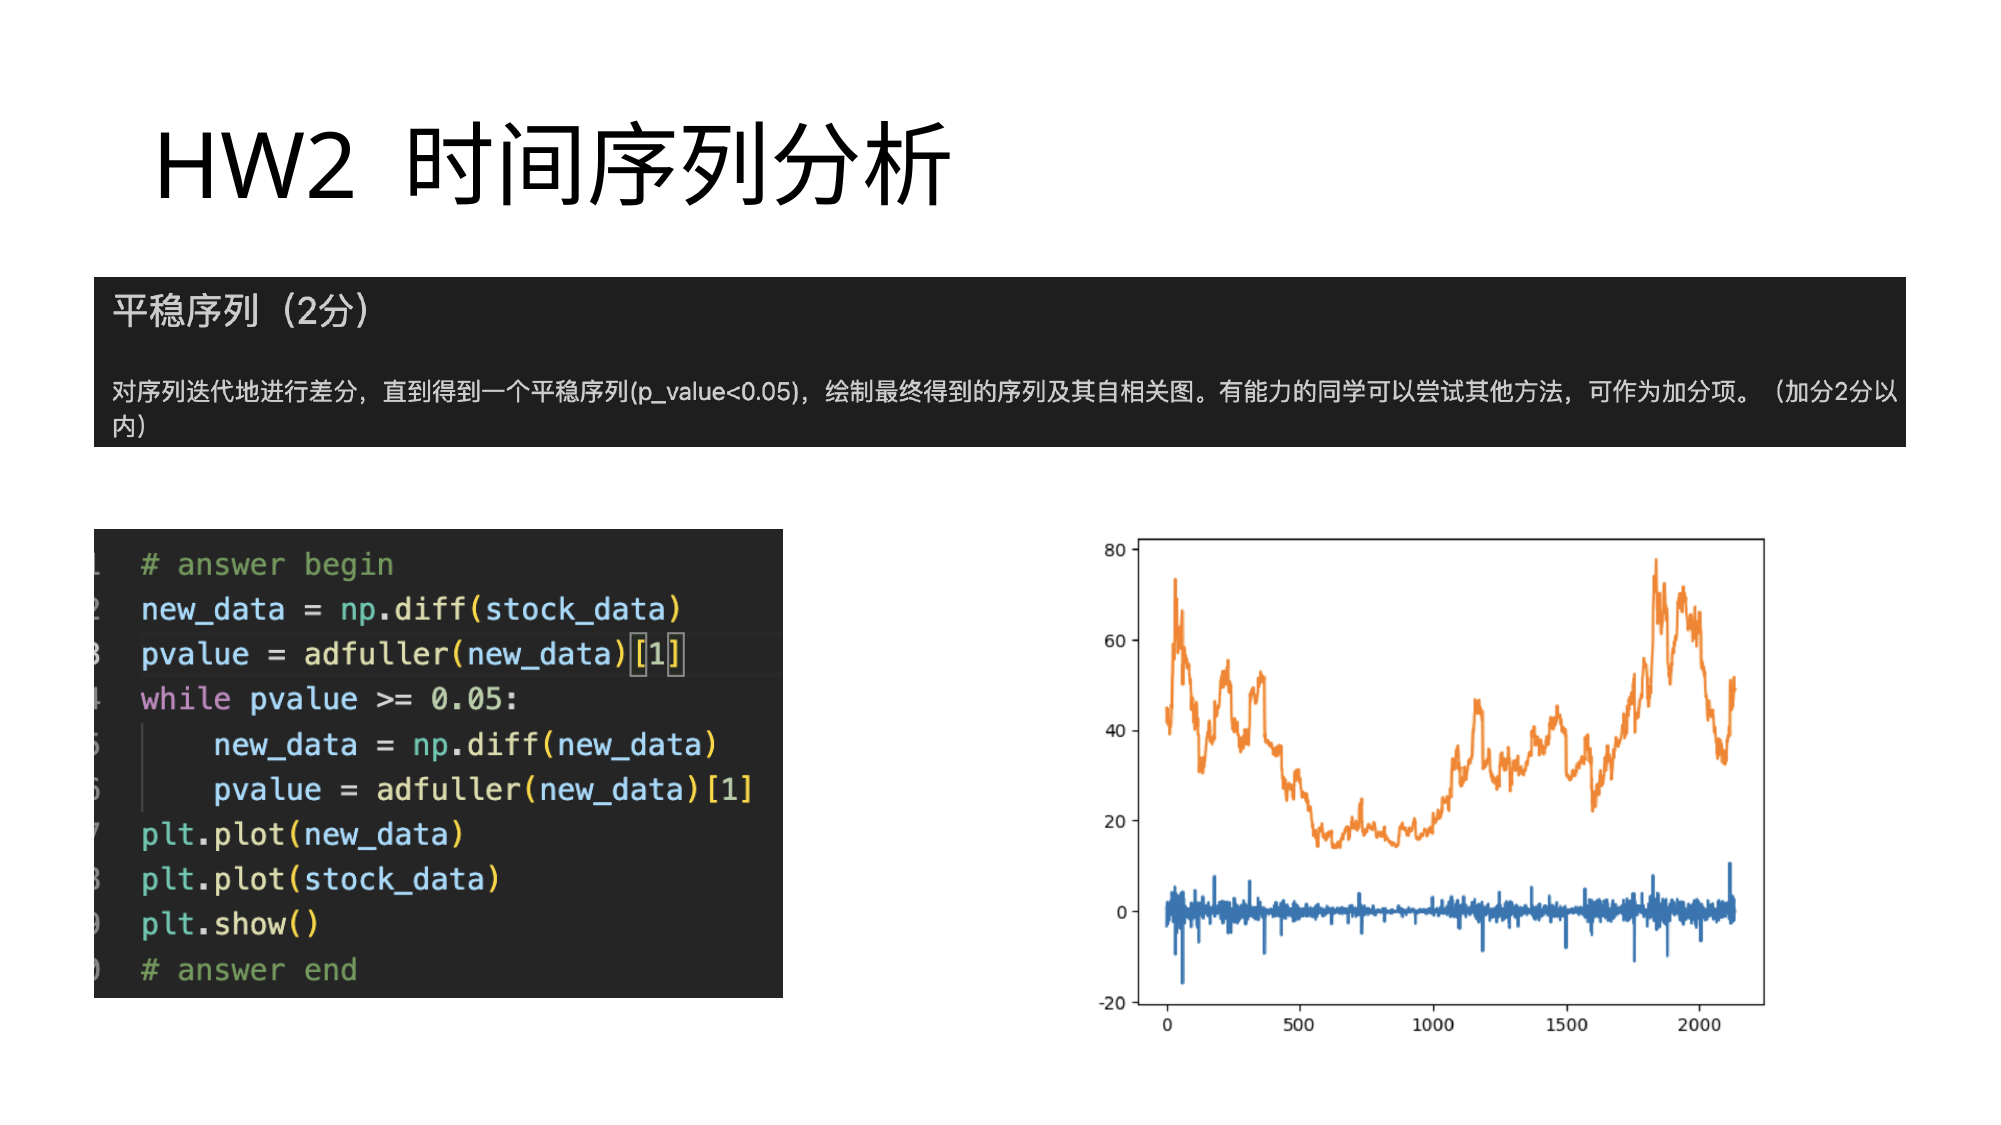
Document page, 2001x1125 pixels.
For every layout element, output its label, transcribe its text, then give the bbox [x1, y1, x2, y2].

picture [94, 277, 1906, 447]
picture [1090, 529, 1773, 1038]
title HW2 时间序列分析 [137, 59, 1863, 277]
picture [94, 529, 783, 998]
